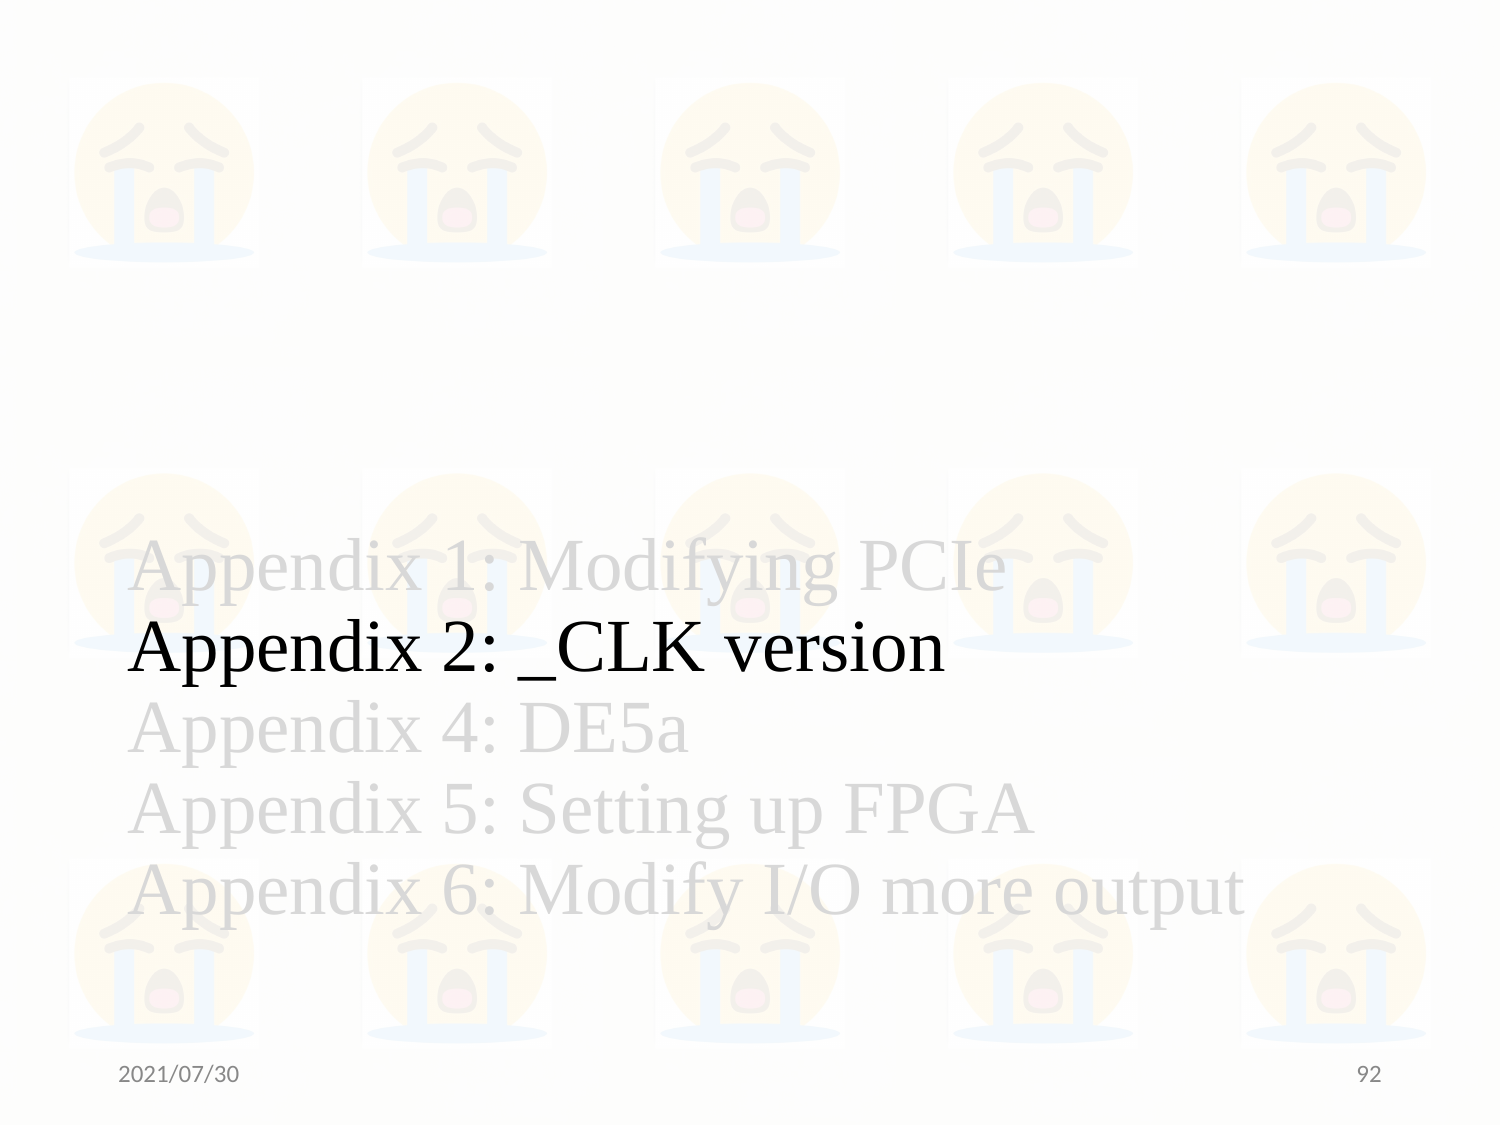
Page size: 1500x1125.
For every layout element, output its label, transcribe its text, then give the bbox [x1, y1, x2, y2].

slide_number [103, 1042, 441, 1103]
title Appendix 1: Modifying PCIe Appendix 2: _CLK version Appendix 4: DE5a Appendix 5: Setting up FPGA Appendix 6: Modify I/O more output [112, 310, 1388, 939]
slide_number 92 [1059, 1042, 1397, 1103]
